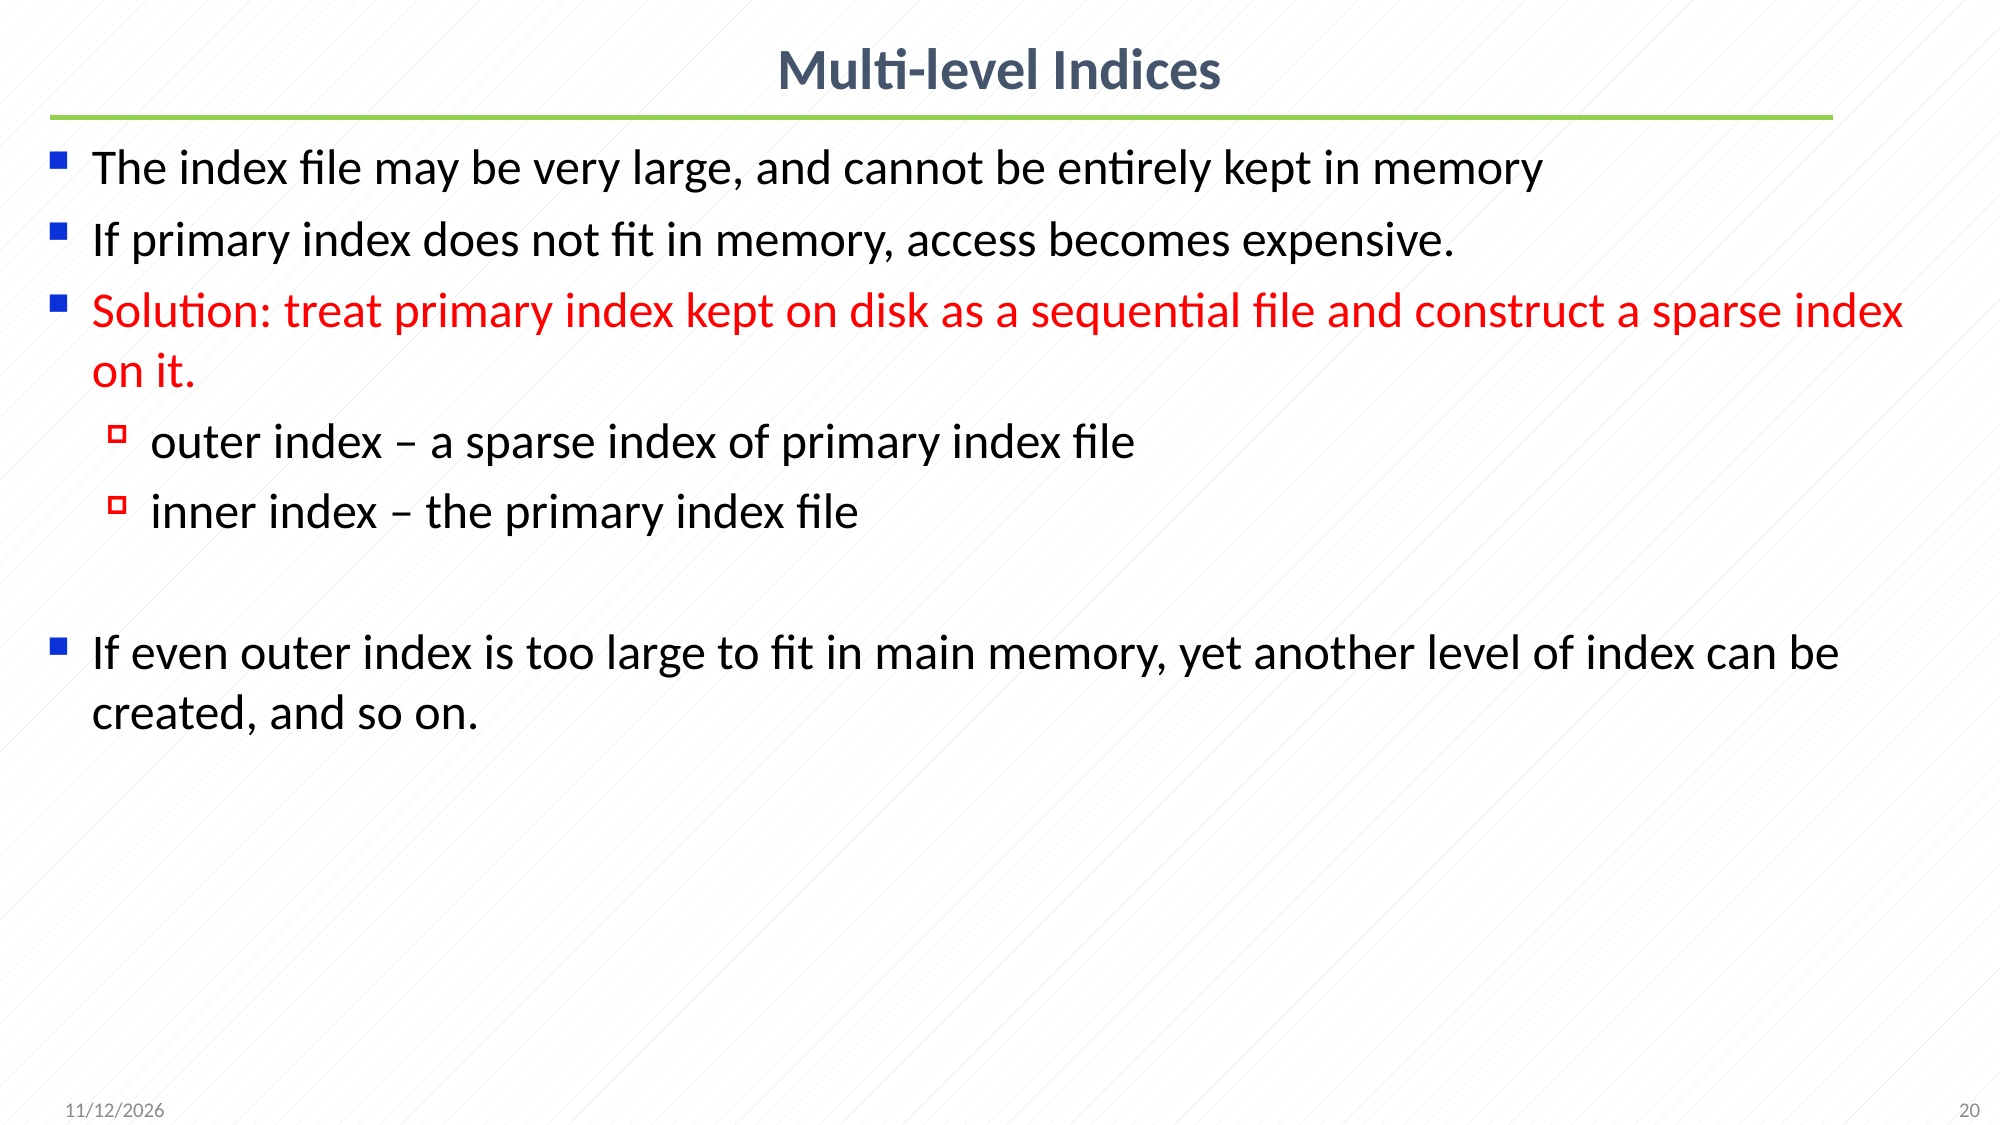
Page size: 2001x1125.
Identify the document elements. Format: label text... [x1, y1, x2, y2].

slide_number 20 [1545, 1079, 1996, 1125]
title Multi-level Indices [50, 13, 1949, 126]
list The index file may be very large, and cannot be entirely kept in memory If primary index does not fit in memory, access becomes expensive. Solution: treat primary index kept on disk as a sequential file and construct a sparse index on it. outer index – a sparse index of primary index file inner index – the primary index file If even outer index is too large to fit in main memory, yet another level of index can be created, and so on. [32, 126, 1974, 1081]
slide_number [49, 1079, 500, 1125]
